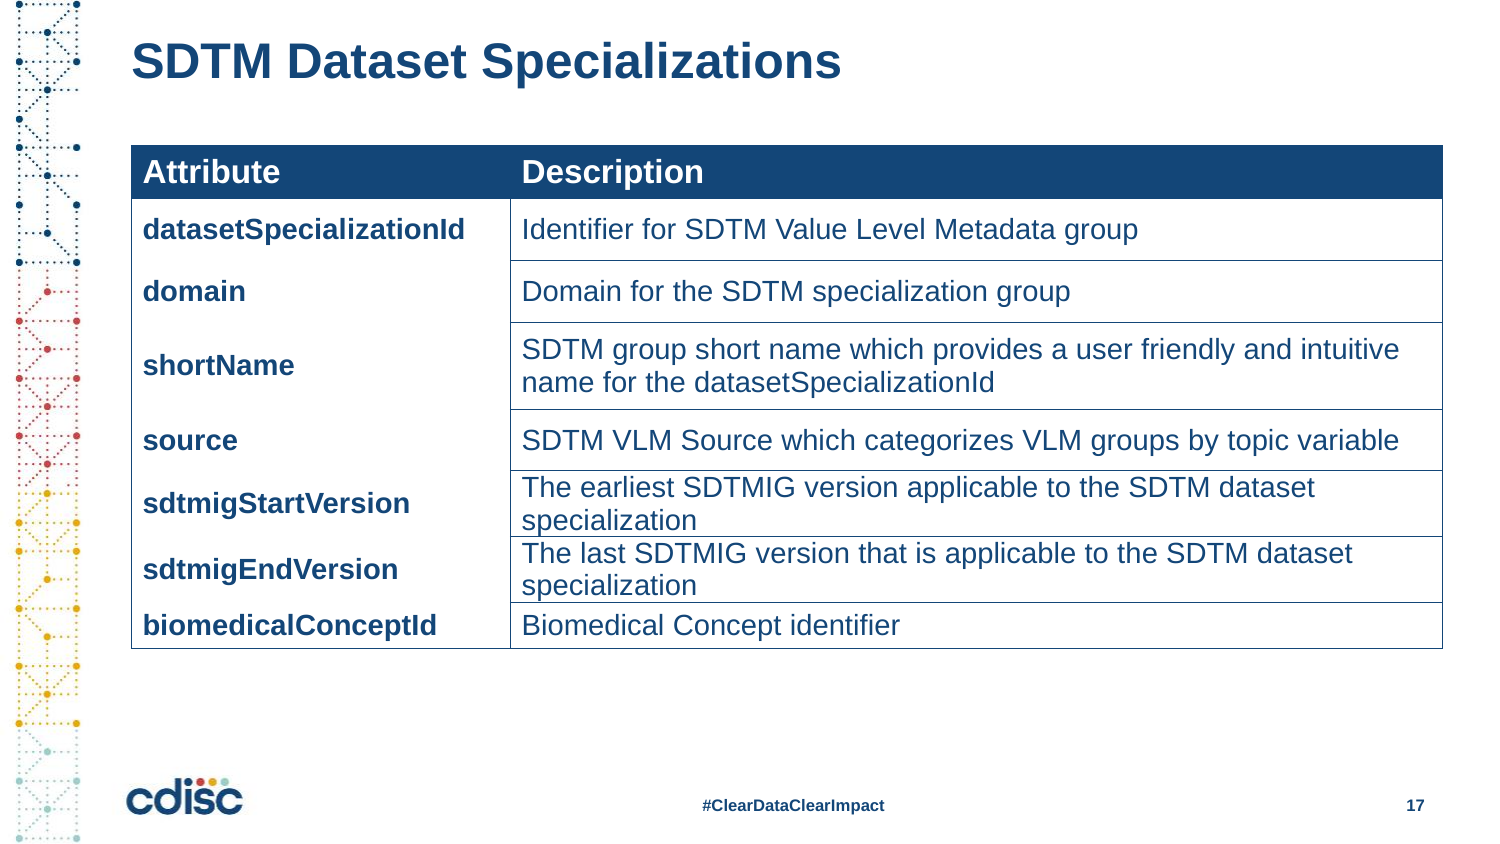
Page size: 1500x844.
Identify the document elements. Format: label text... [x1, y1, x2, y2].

table_cell Identifier for SDTM Value Level Metadata group [511, 199, 1442, 260]
table_cell The last SDTMIG version that is applicable to the SDTM dataset specialization [511, 537, 1442, 602]
slide_number 17 [1374, 782, 1425, 827]
table_cell Domain for the SDTM specialization group [511, 261, 1442, 322]
table_cell datasetSpecializationId [132, 199, 510, 260]
table_cell sdtmigEndVersion [132, 537, 510, 602]
table_cell Biomedical Concept identifier [511, 603, 1442, 648]
table_cell sdtmigStartVersion [132, 471, 510, 537]
table_header Description [510, 146, 1442, 198]
table_cell domain [132, 260, 510, 322]
table_header Attribute [132, 146, 510, 199]
table_cell shortName [132, 322, 510, 409]
table_cell biomedicalConceptId [132, 602, 510, 648]
table_cell SDTM group short name which provides a user friendly and intuitive name for the datasetSpecializationId [511, 323, 1442, 409]
table_cell The earliest SDTMIG version applicable to the SDTM dataset specialization [511, 471, 1442, 536]
title SDTM Dataset Specializations [131, 16, 1426, 145]
picture [0, 0, 1500, 844]
table_cell SDTM VLM Source which categorizes VLM groups by topic variable [511, 410, 1442, 470]
footer #ClearDataClearImpact [410, 782, 1178, 827]
table_cell source [132, 409, 510, 471]
